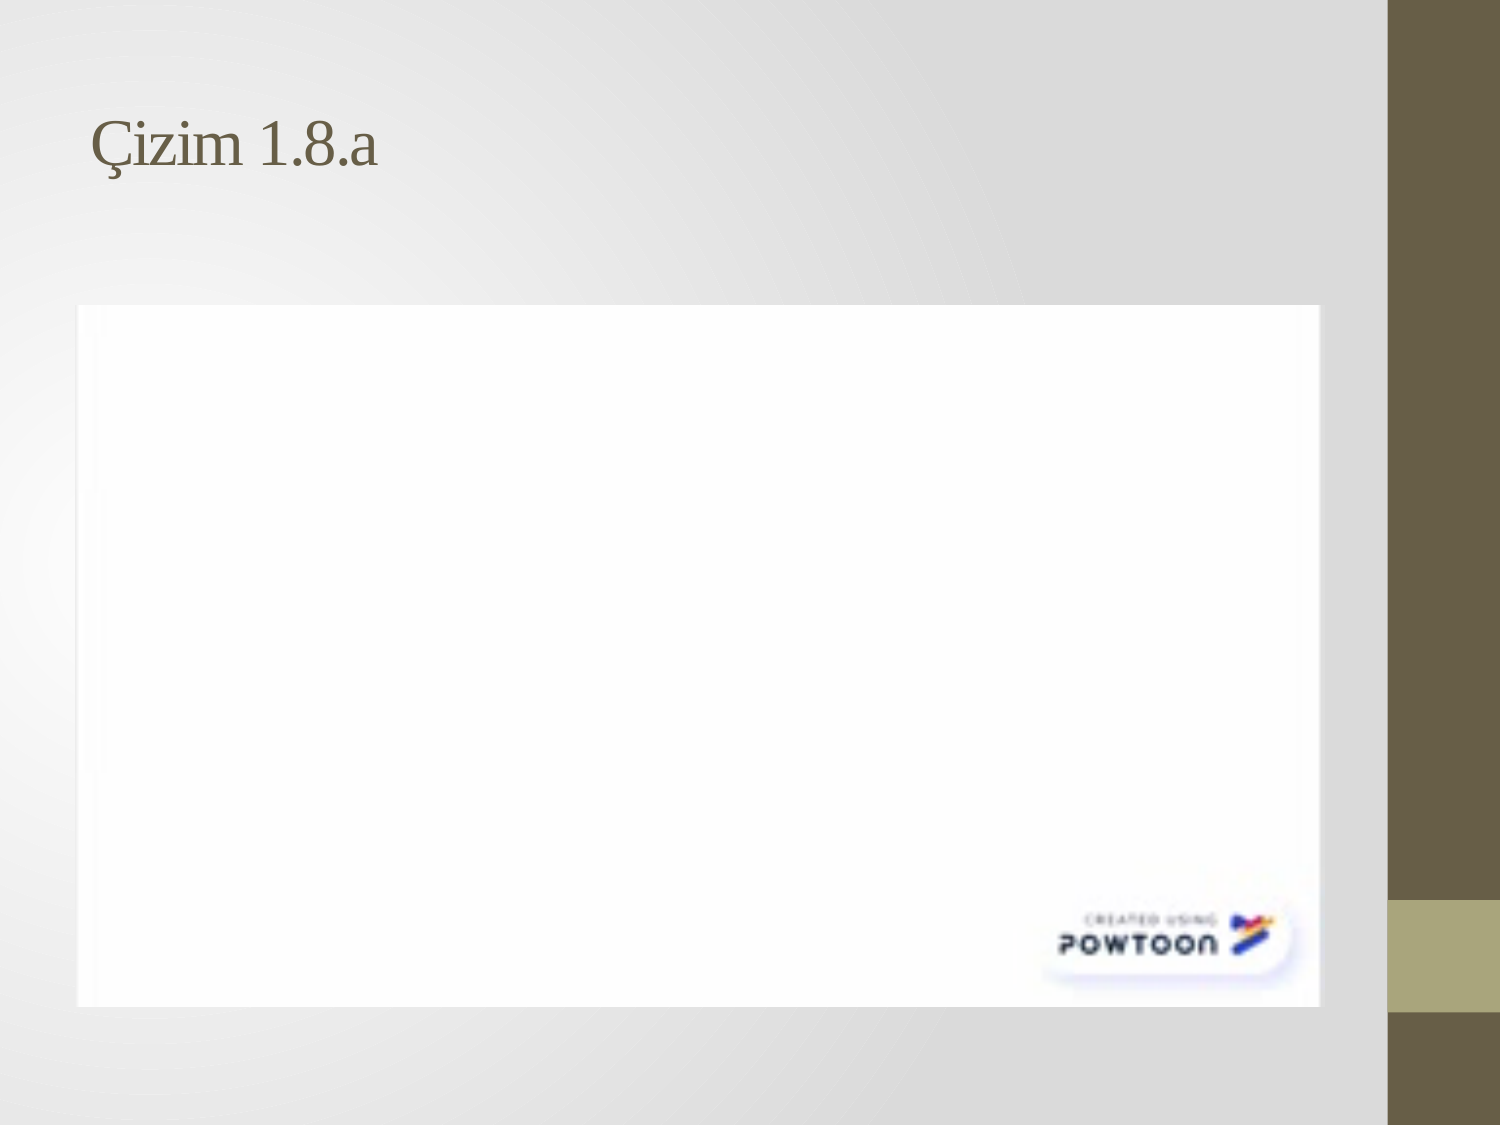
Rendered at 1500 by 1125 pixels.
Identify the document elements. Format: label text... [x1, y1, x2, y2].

title Çizim 1.8.a [75, 45, 1325, 233]
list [74, 304, 1326, 1009]
